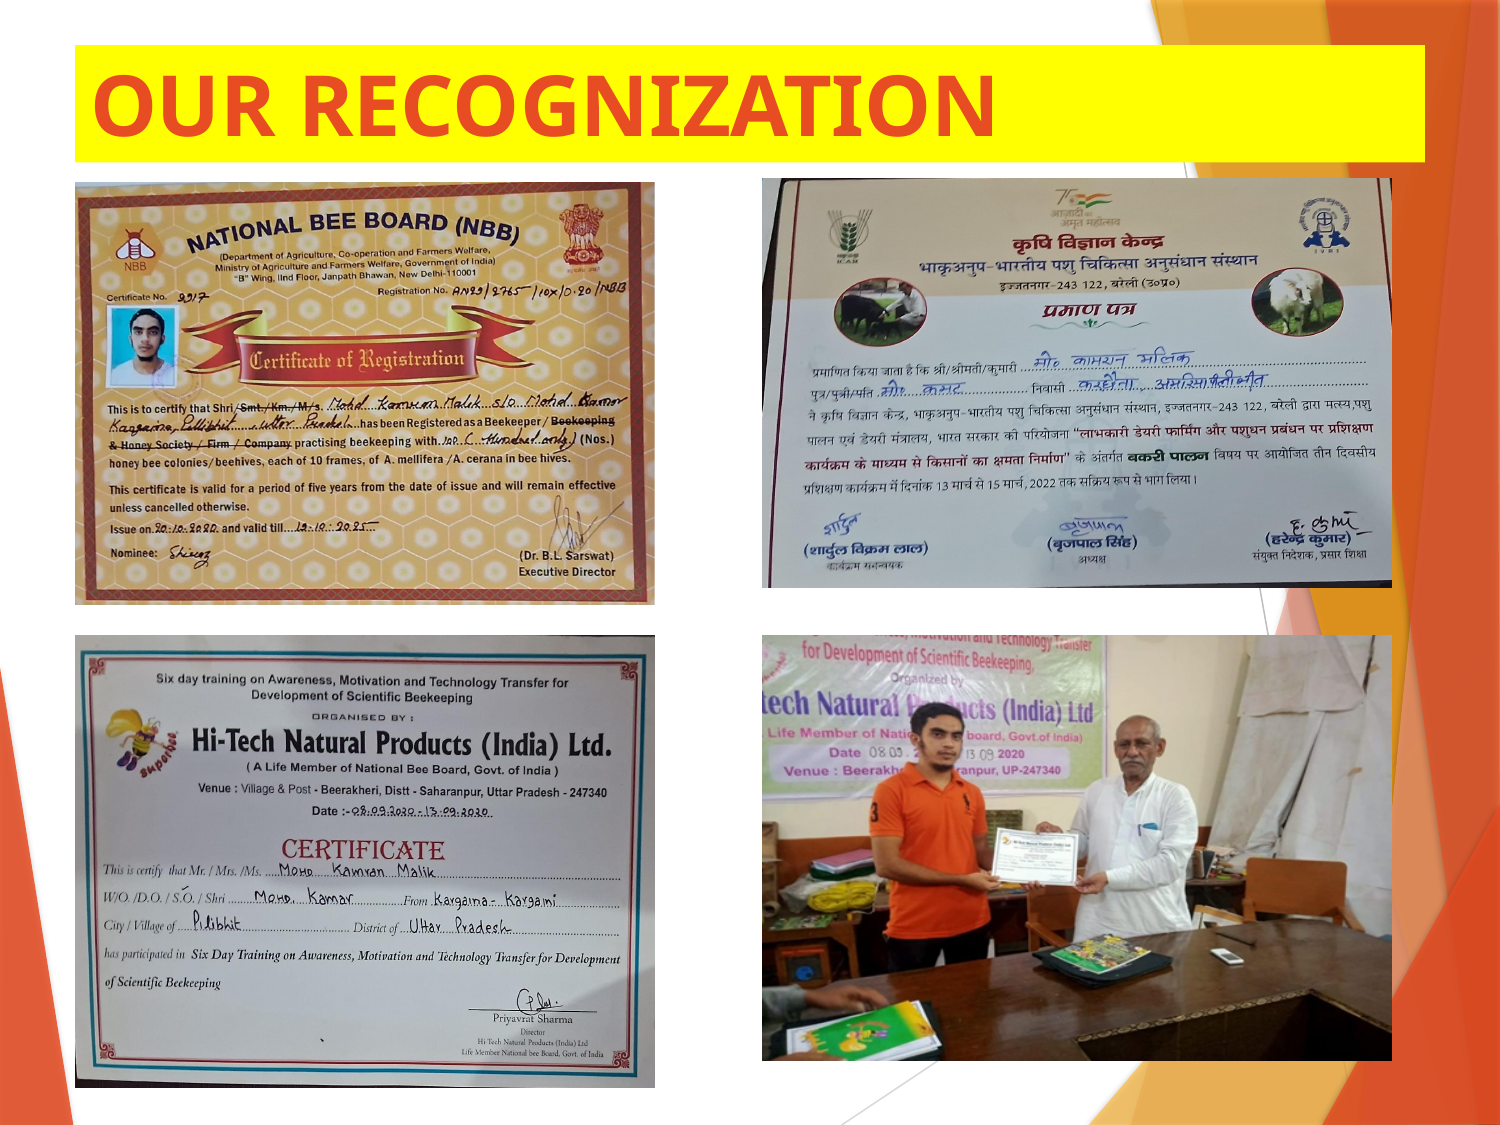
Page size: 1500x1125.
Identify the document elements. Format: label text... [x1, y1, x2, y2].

picture [74, 634, 655, 1089]
picture [74, 181, 655, 606]
picture [761, 178, 1393, 588]
picture [761, 634, 1393, 1062]
title OUR RECOGNIZATION [75, 45, 1425, 163]
